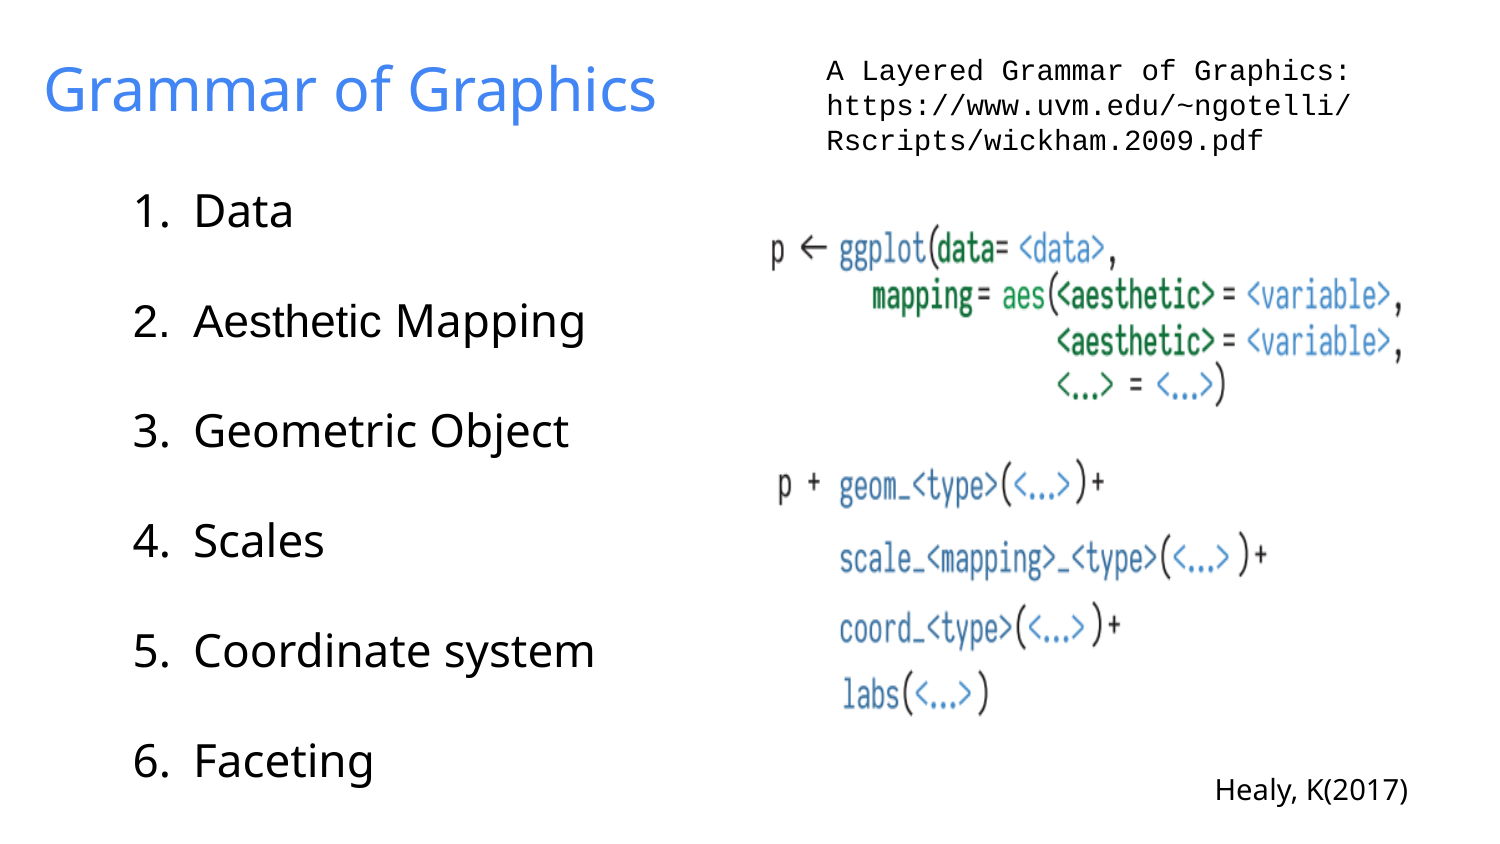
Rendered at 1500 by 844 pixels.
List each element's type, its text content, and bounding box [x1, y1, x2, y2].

title Grammar of Graphics [28, 36, 789, 133]
text_box Data Aesthetic Mapping Geometric Object Scales Coordinate system Faceting [103, 167, 715, 837]
text_box Healy, K(2017) [1199, 756, 1473, 822]
text_box A Layered Grammar of Graphics: https://www.uvm.edu/~ngotelli/Rscripts/wickham.2009.pdf [811, 36, 1461, 171]
picture [749, 187, 1473, 742]
